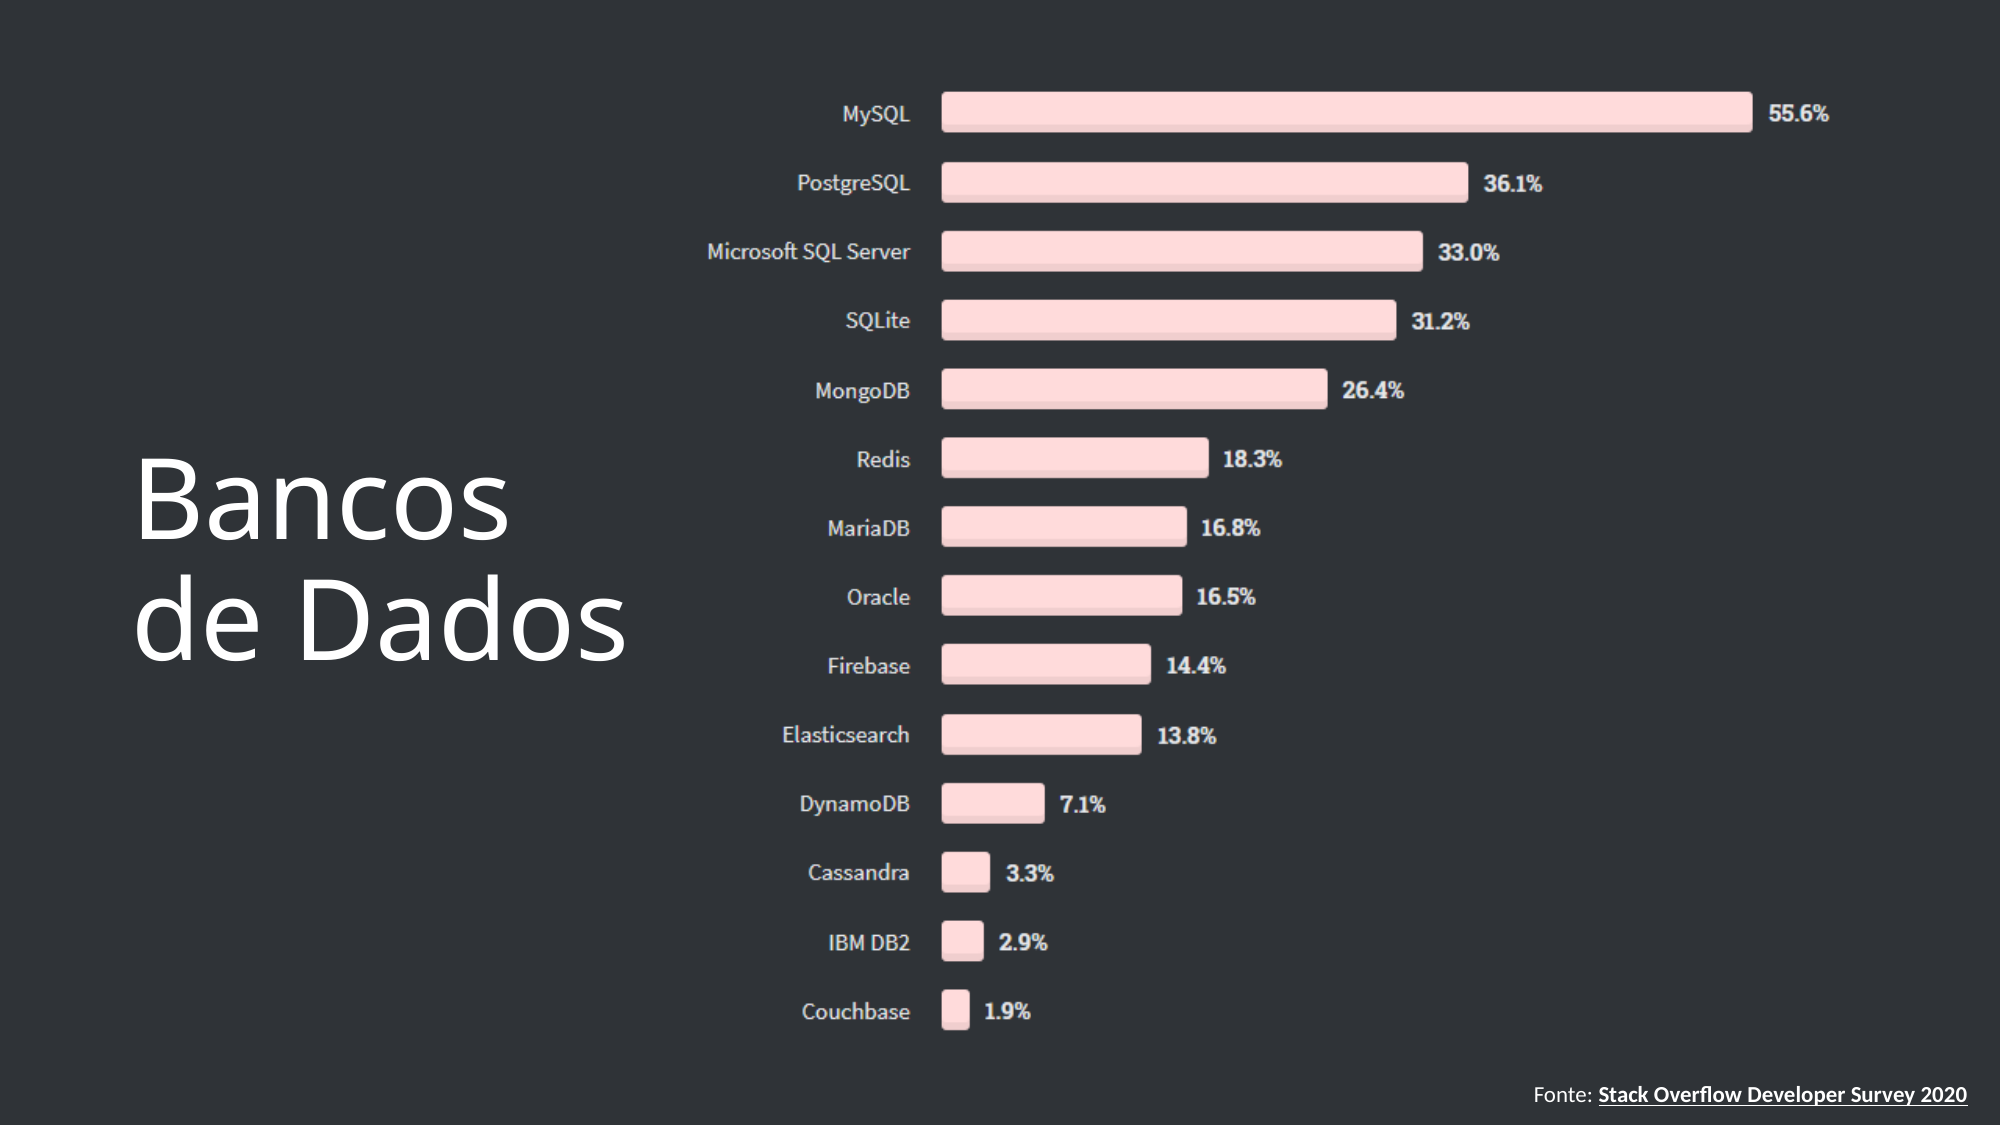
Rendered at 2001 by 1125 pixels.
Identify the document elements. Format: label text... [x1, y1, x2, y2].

picture [680, 67, 1853, 1057]
text_box Fonte: Stack Overflow Developer Survey 2020 [1518, 1072, 1995, 1115]
title Bancos de Dados [116, 431, 659, 693]
